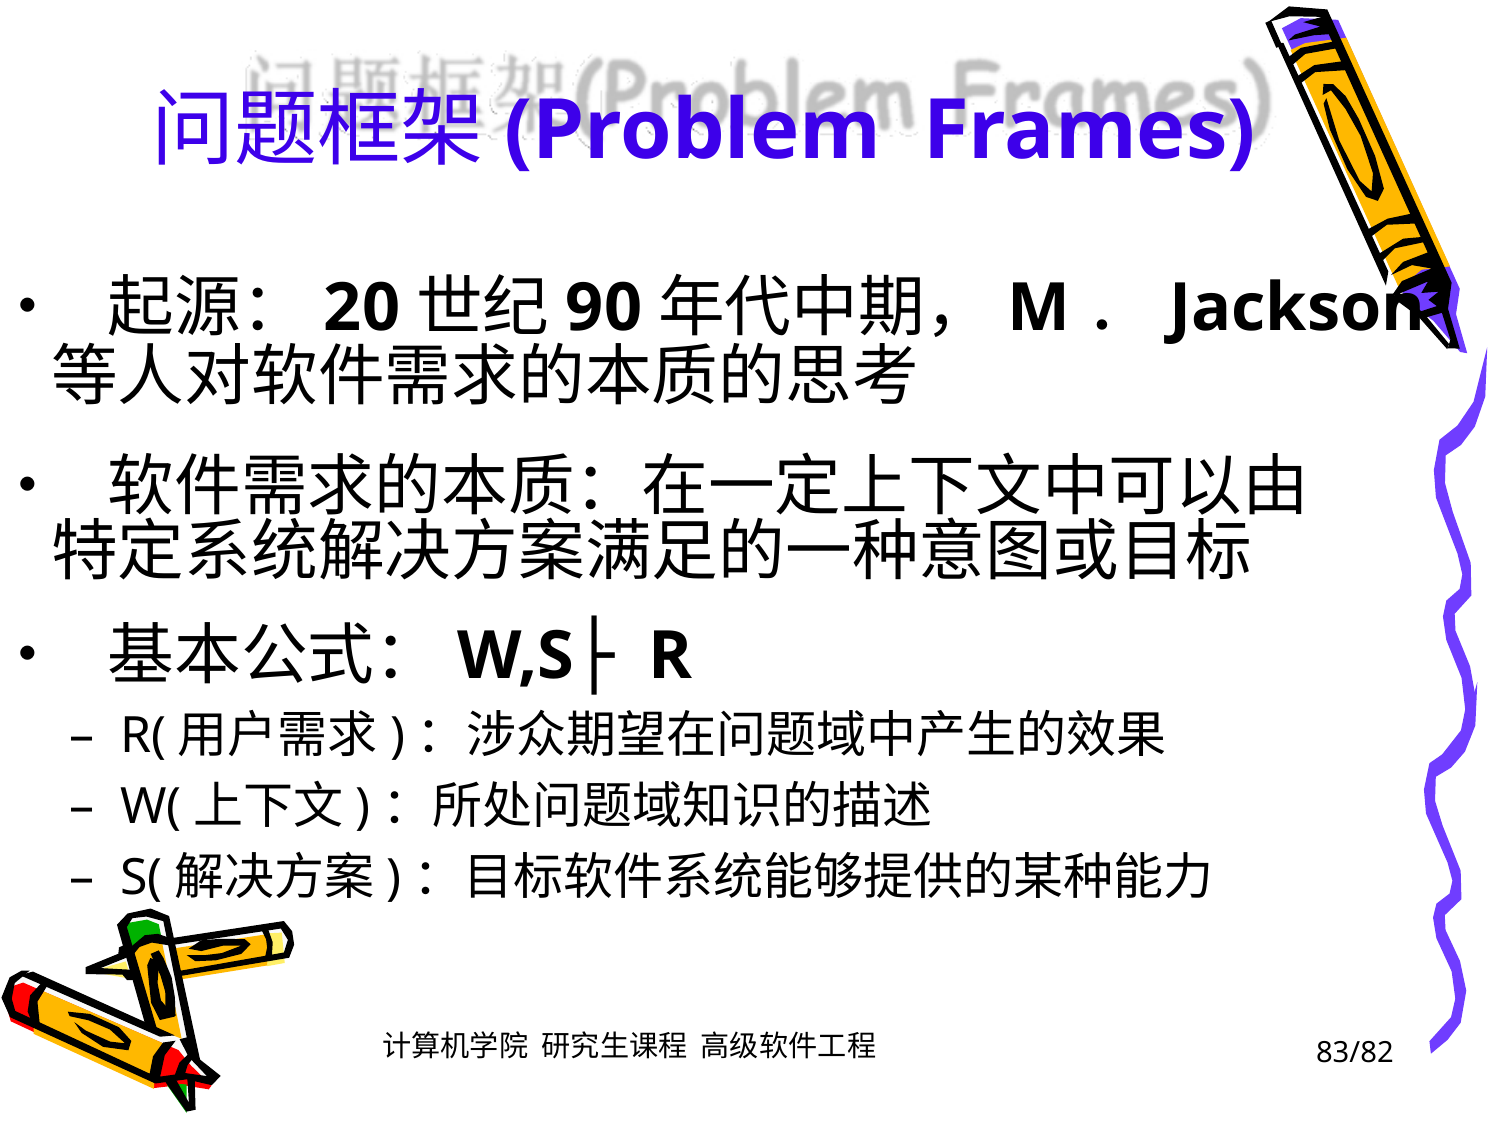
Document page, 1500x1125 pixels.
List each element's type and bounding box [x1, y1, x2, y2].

picture [241, 49, 1278, 153]
text_box [0, 4, 1490, 1116]
text_box [382, 1035, 877, 1070]
text_box [1316, 1029, 1395, 1077]
